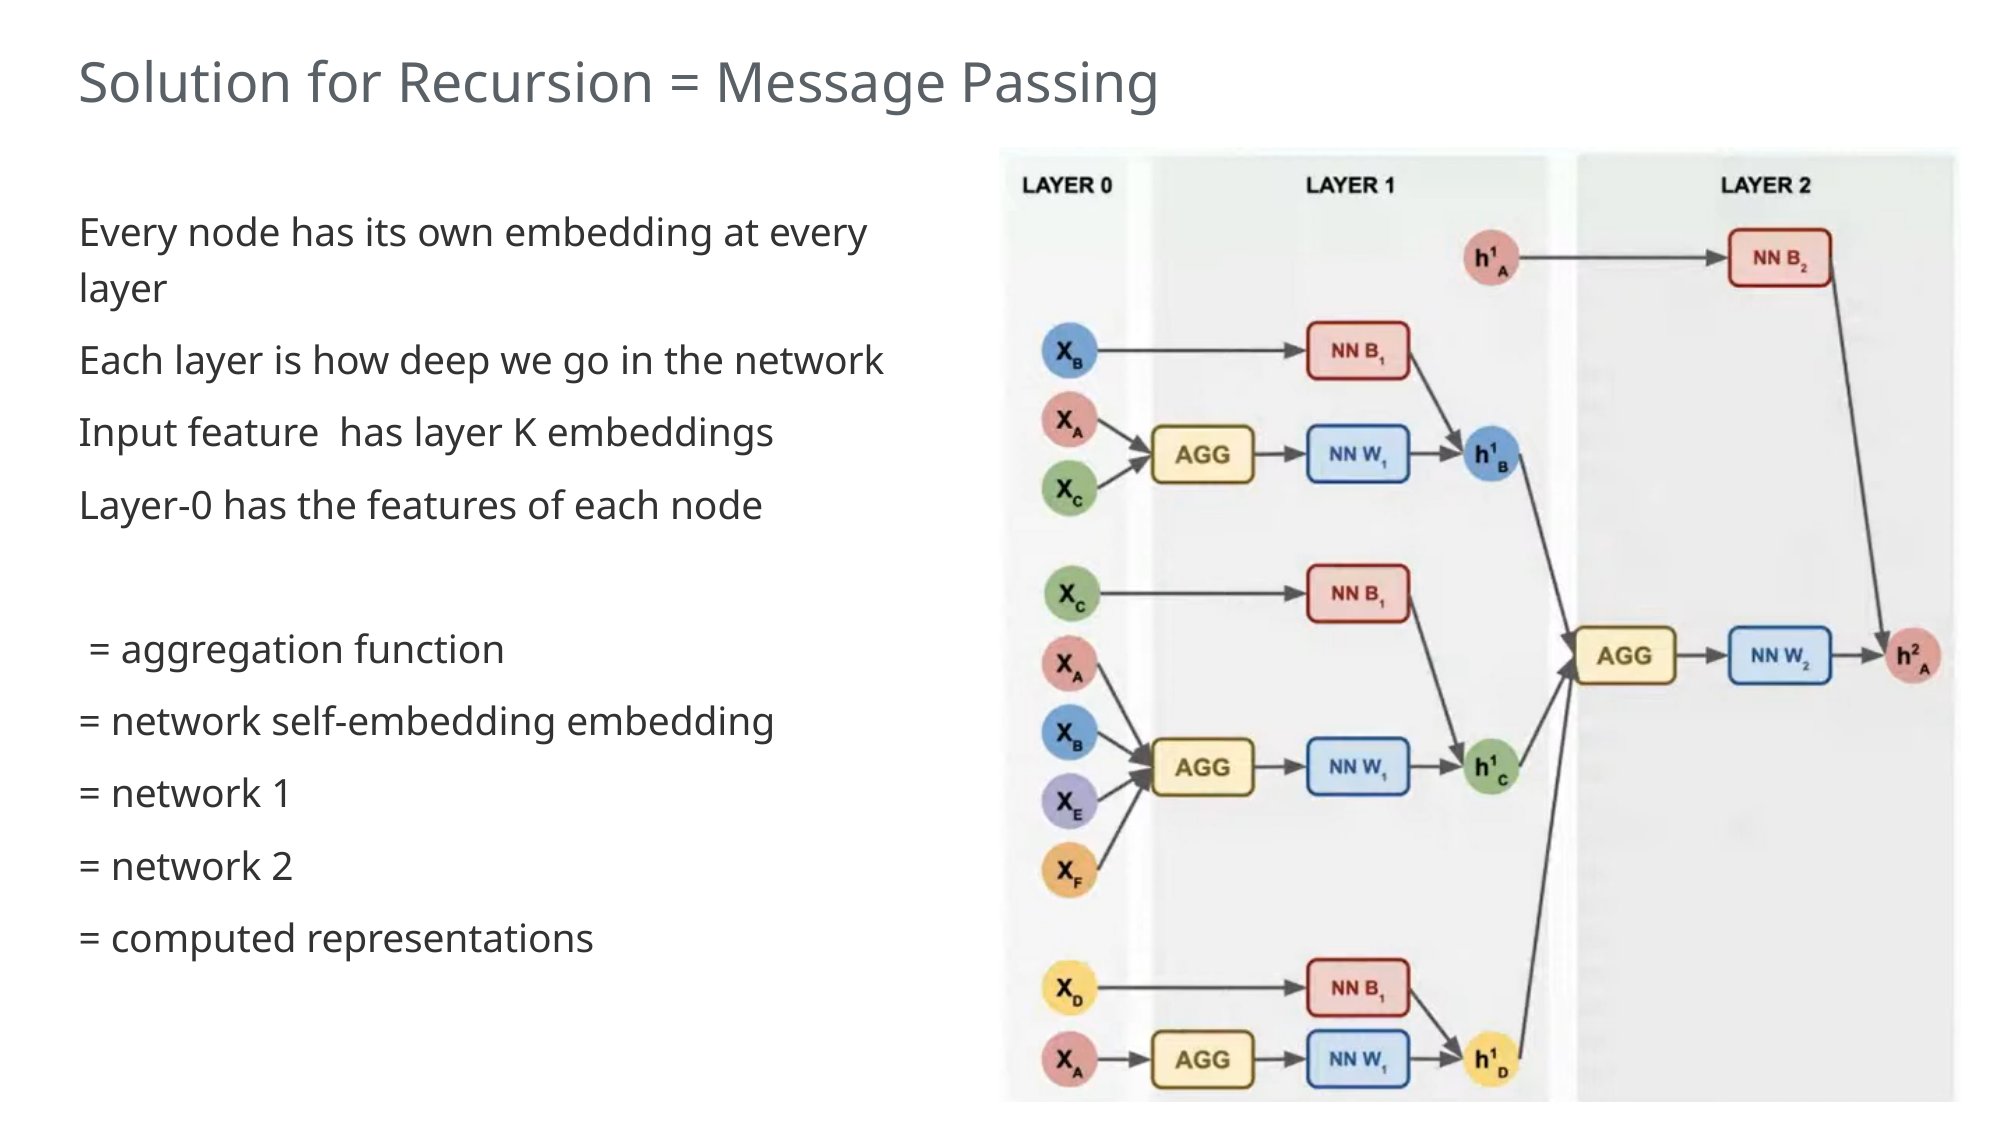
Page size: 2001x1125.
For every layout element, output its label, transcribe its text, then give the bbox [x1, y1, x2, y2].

picture [999, 147, 1961, 1102]
title Solution for Recursion = Message Passing [78, 23, 1583, 115]
